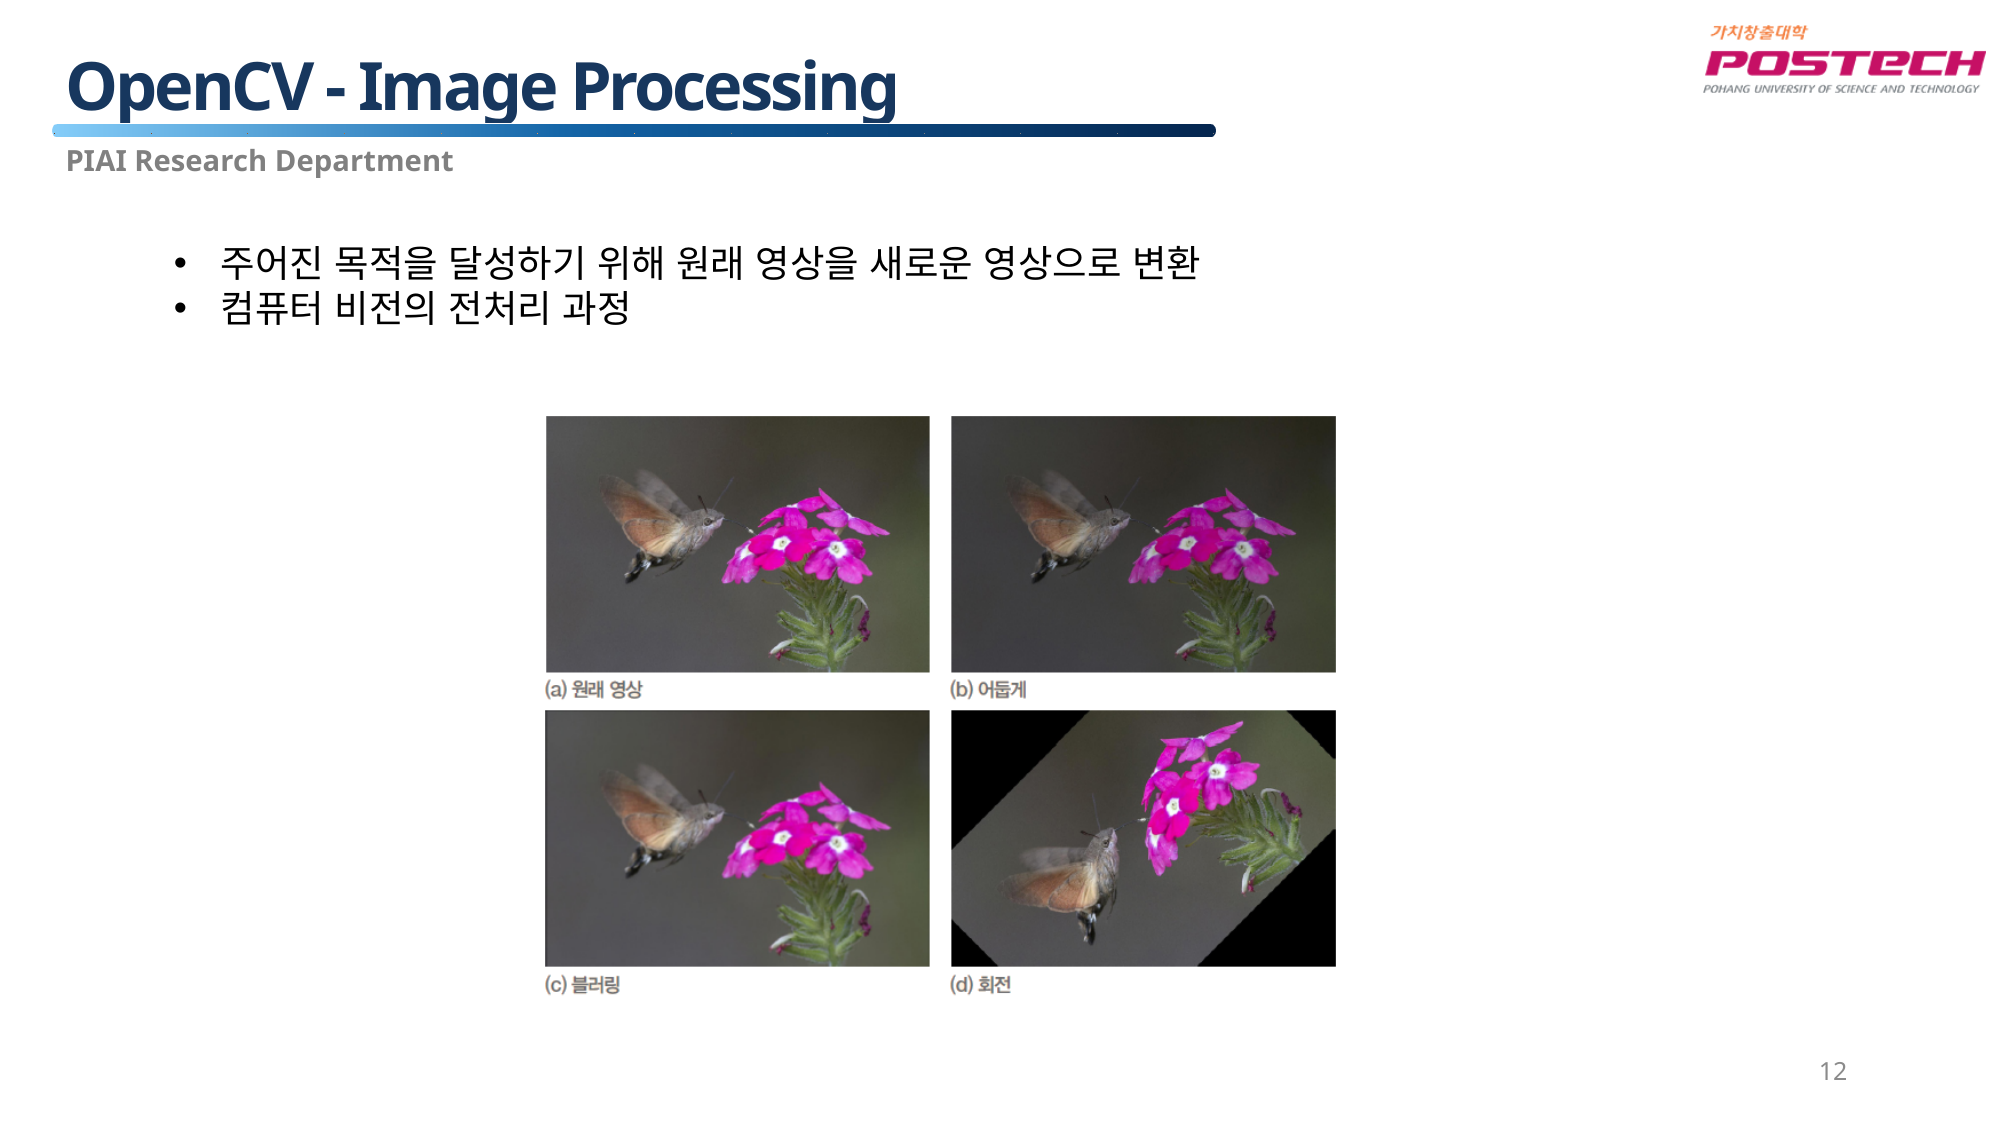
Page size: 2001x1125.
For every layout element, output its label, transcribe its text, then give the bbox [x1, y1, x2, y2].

text_box 주어진 목적을 달성하기 위해 원래 영상을 새로운 영상으로 변환 컴퓨터 비전의 전처리 과정 [83, 189, 1352, 382]
slide_number 12 [1412, 1042, 1863, 1103]
picture [536, 407, 1352, 999]
picture [1703, 25, 1986, 93]
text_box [50, 36, 1217, 186]
